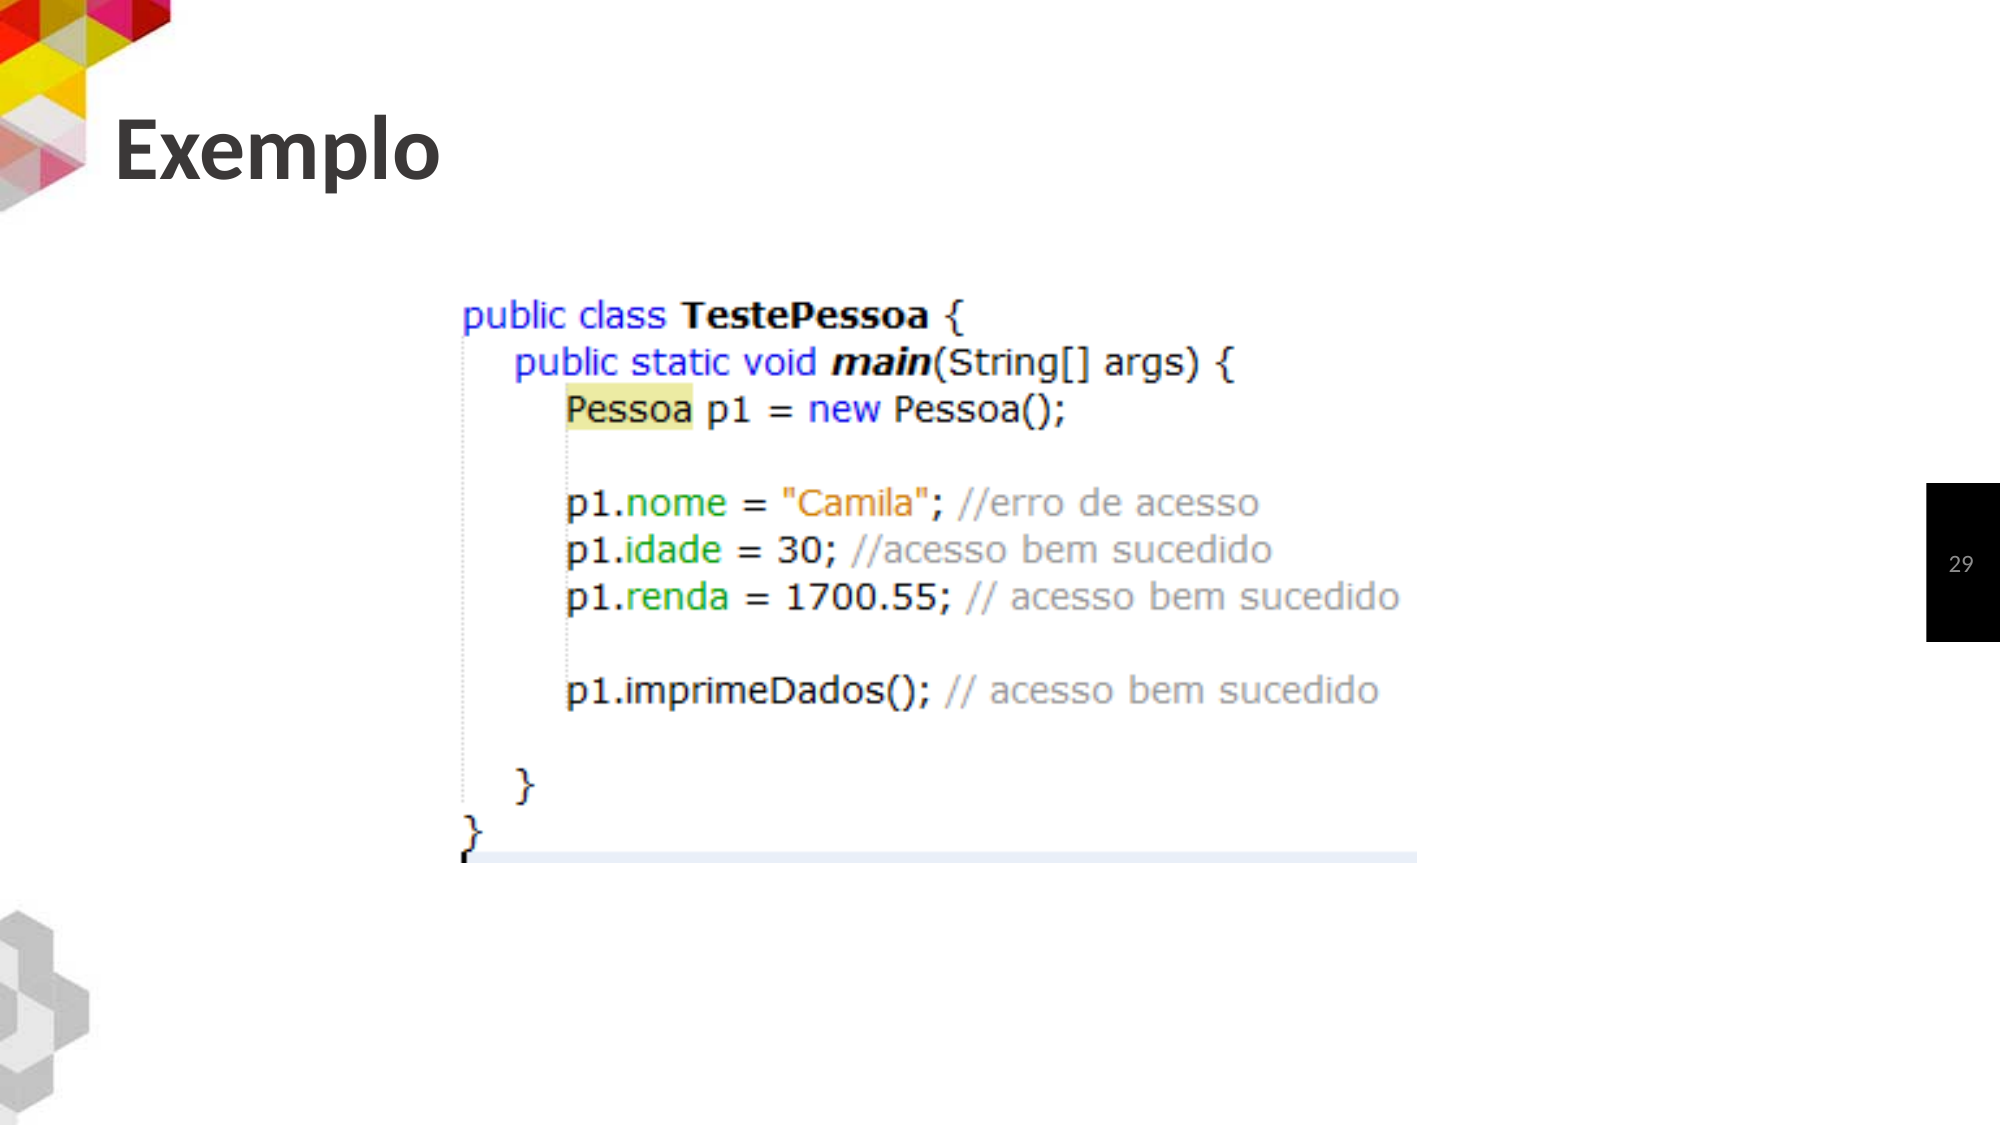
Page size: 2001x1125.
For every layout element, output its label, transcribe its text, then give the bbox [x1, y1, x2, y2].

slide_number 29 [1915, 482, 1990, 642]
picture [444, 290, 1417, 863]
title Exemplo [99, 26, 1875, 214]
